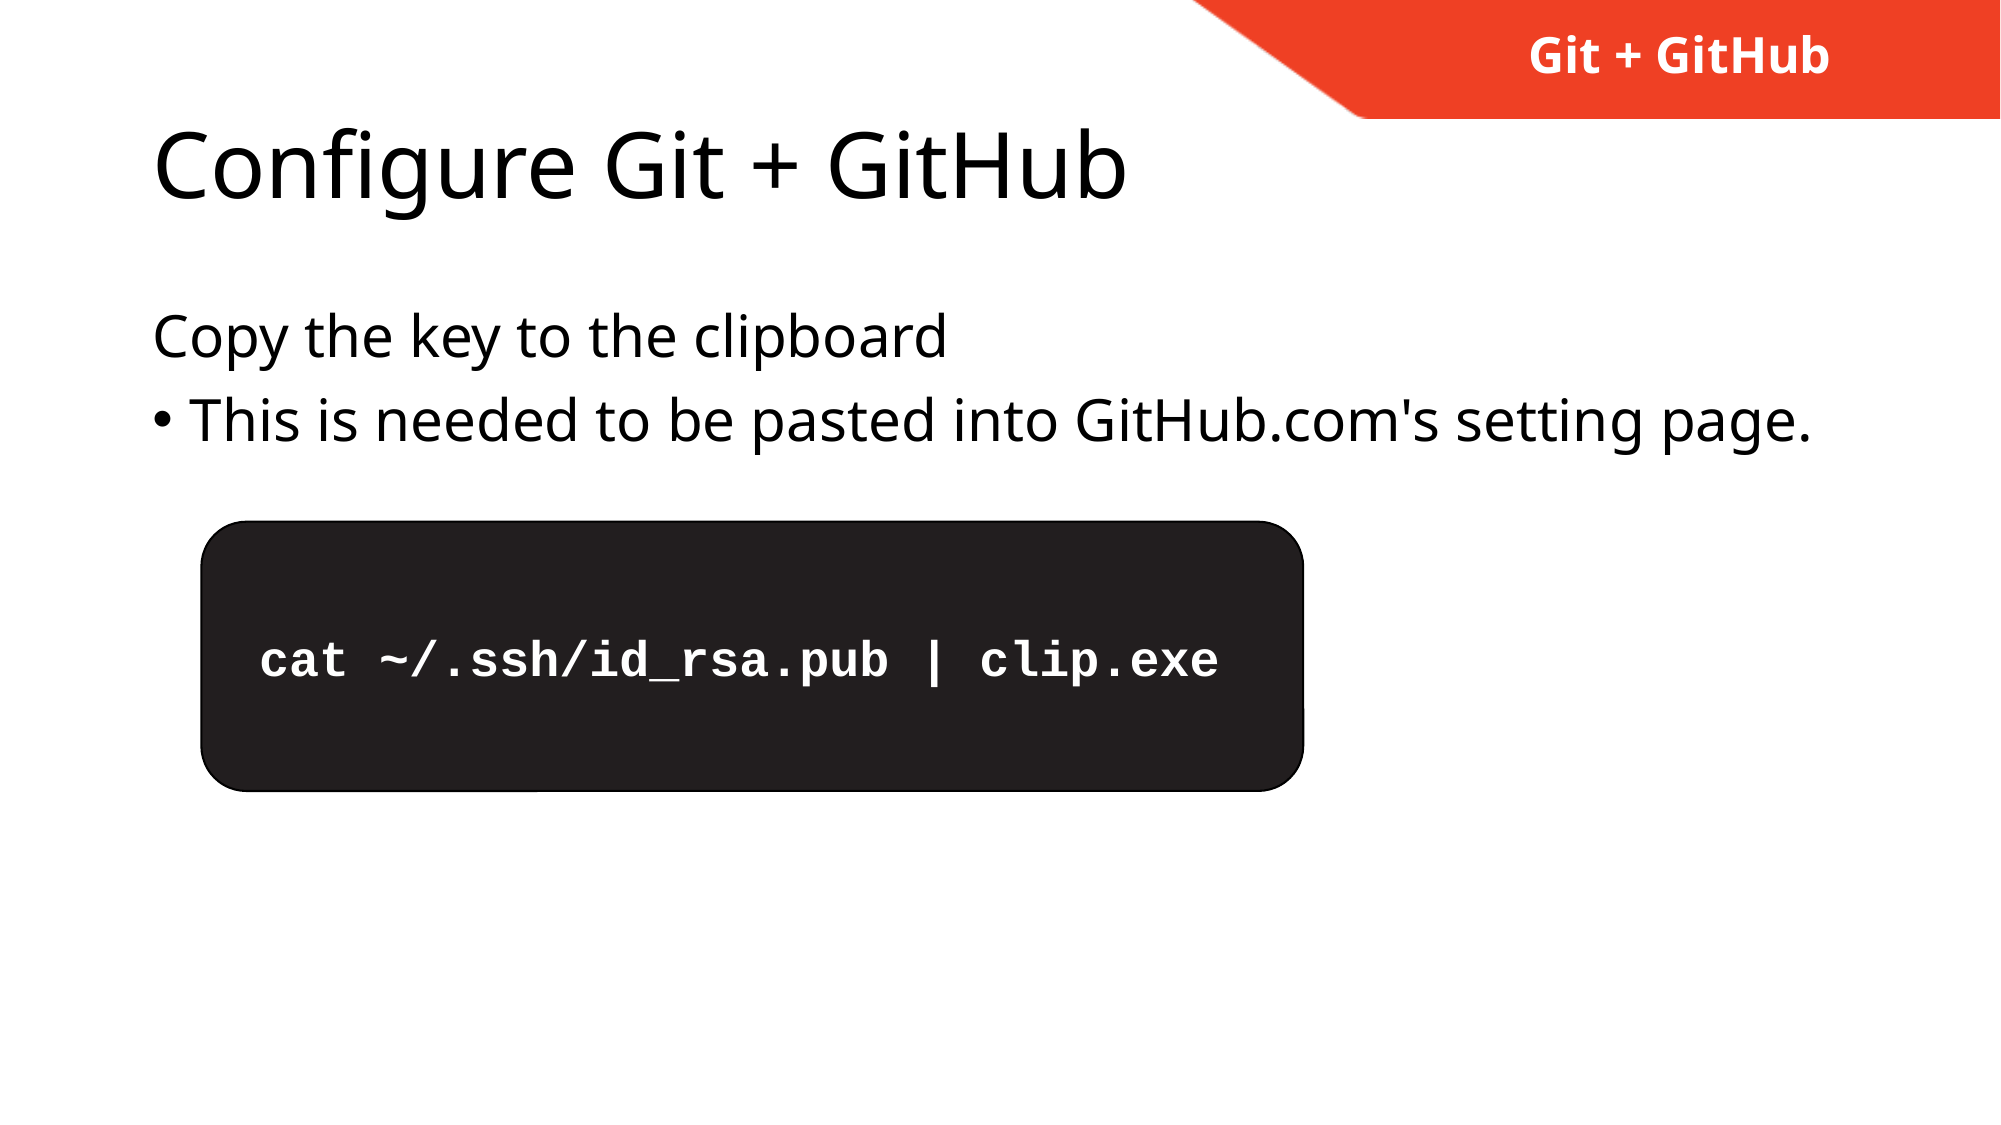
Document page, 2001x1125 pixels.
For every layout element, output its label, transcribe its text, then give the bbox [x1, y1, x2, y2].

list Copy the key to the clipboard This is needed to be pasted into GitHub.com's setting page. [137, 299, 1863, 1014]
list Git + GitHub [1380, 22, 1980, 91]
picture [1190, 0, 2001, 119]
text_box cat ~/.ssh/id_rsa.pub | clip.exe [200, 520, 1305, 793]
title Configure Git + GitHub [137, 59, 1863, 278]
